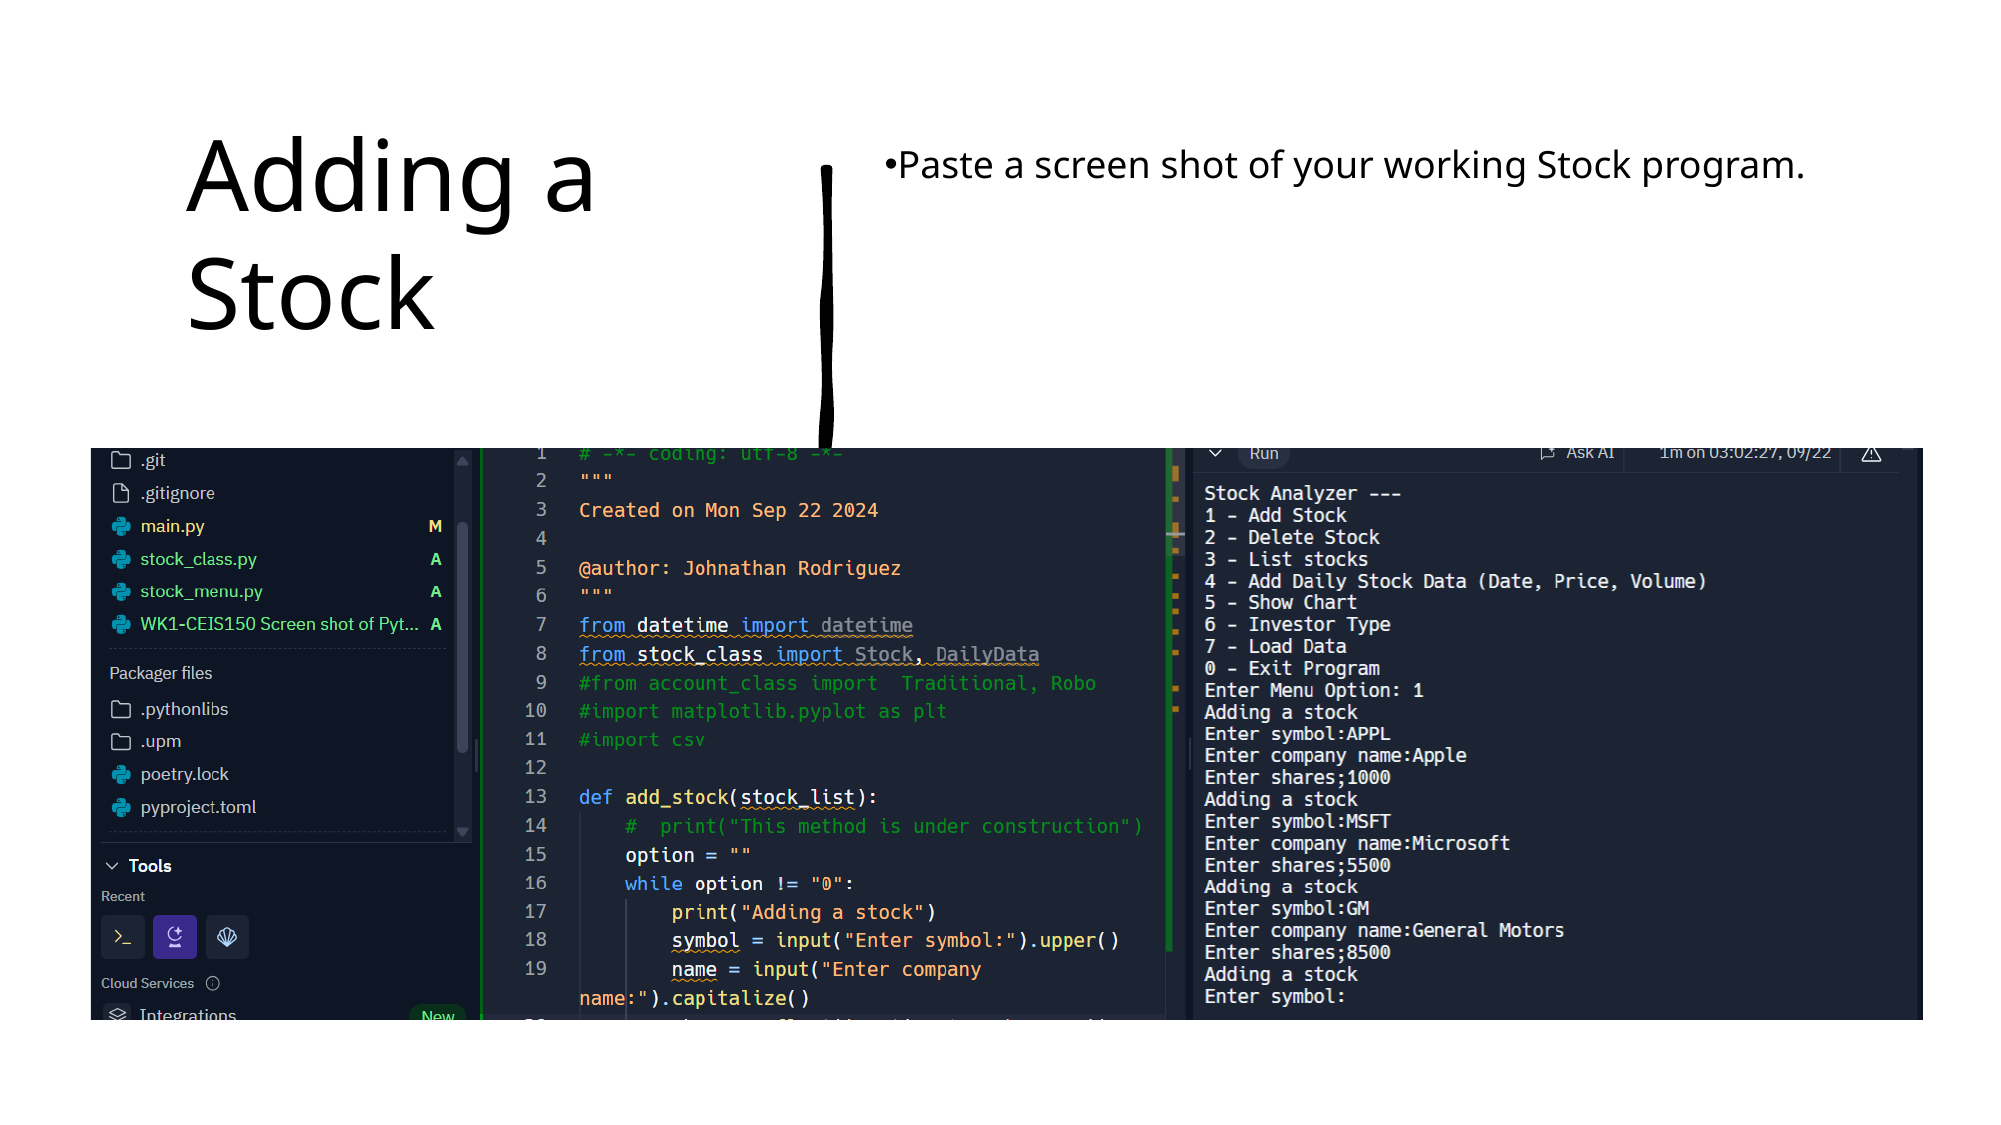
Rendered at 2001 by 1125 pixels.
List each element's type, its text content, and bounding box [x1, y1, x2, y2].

title Adding a Stock [171, 105, 765, 358]
list Paste a screen shot of your working Stock program. [869, 105, 1863, 358]
picture [90, 448, 1923, 1020]
